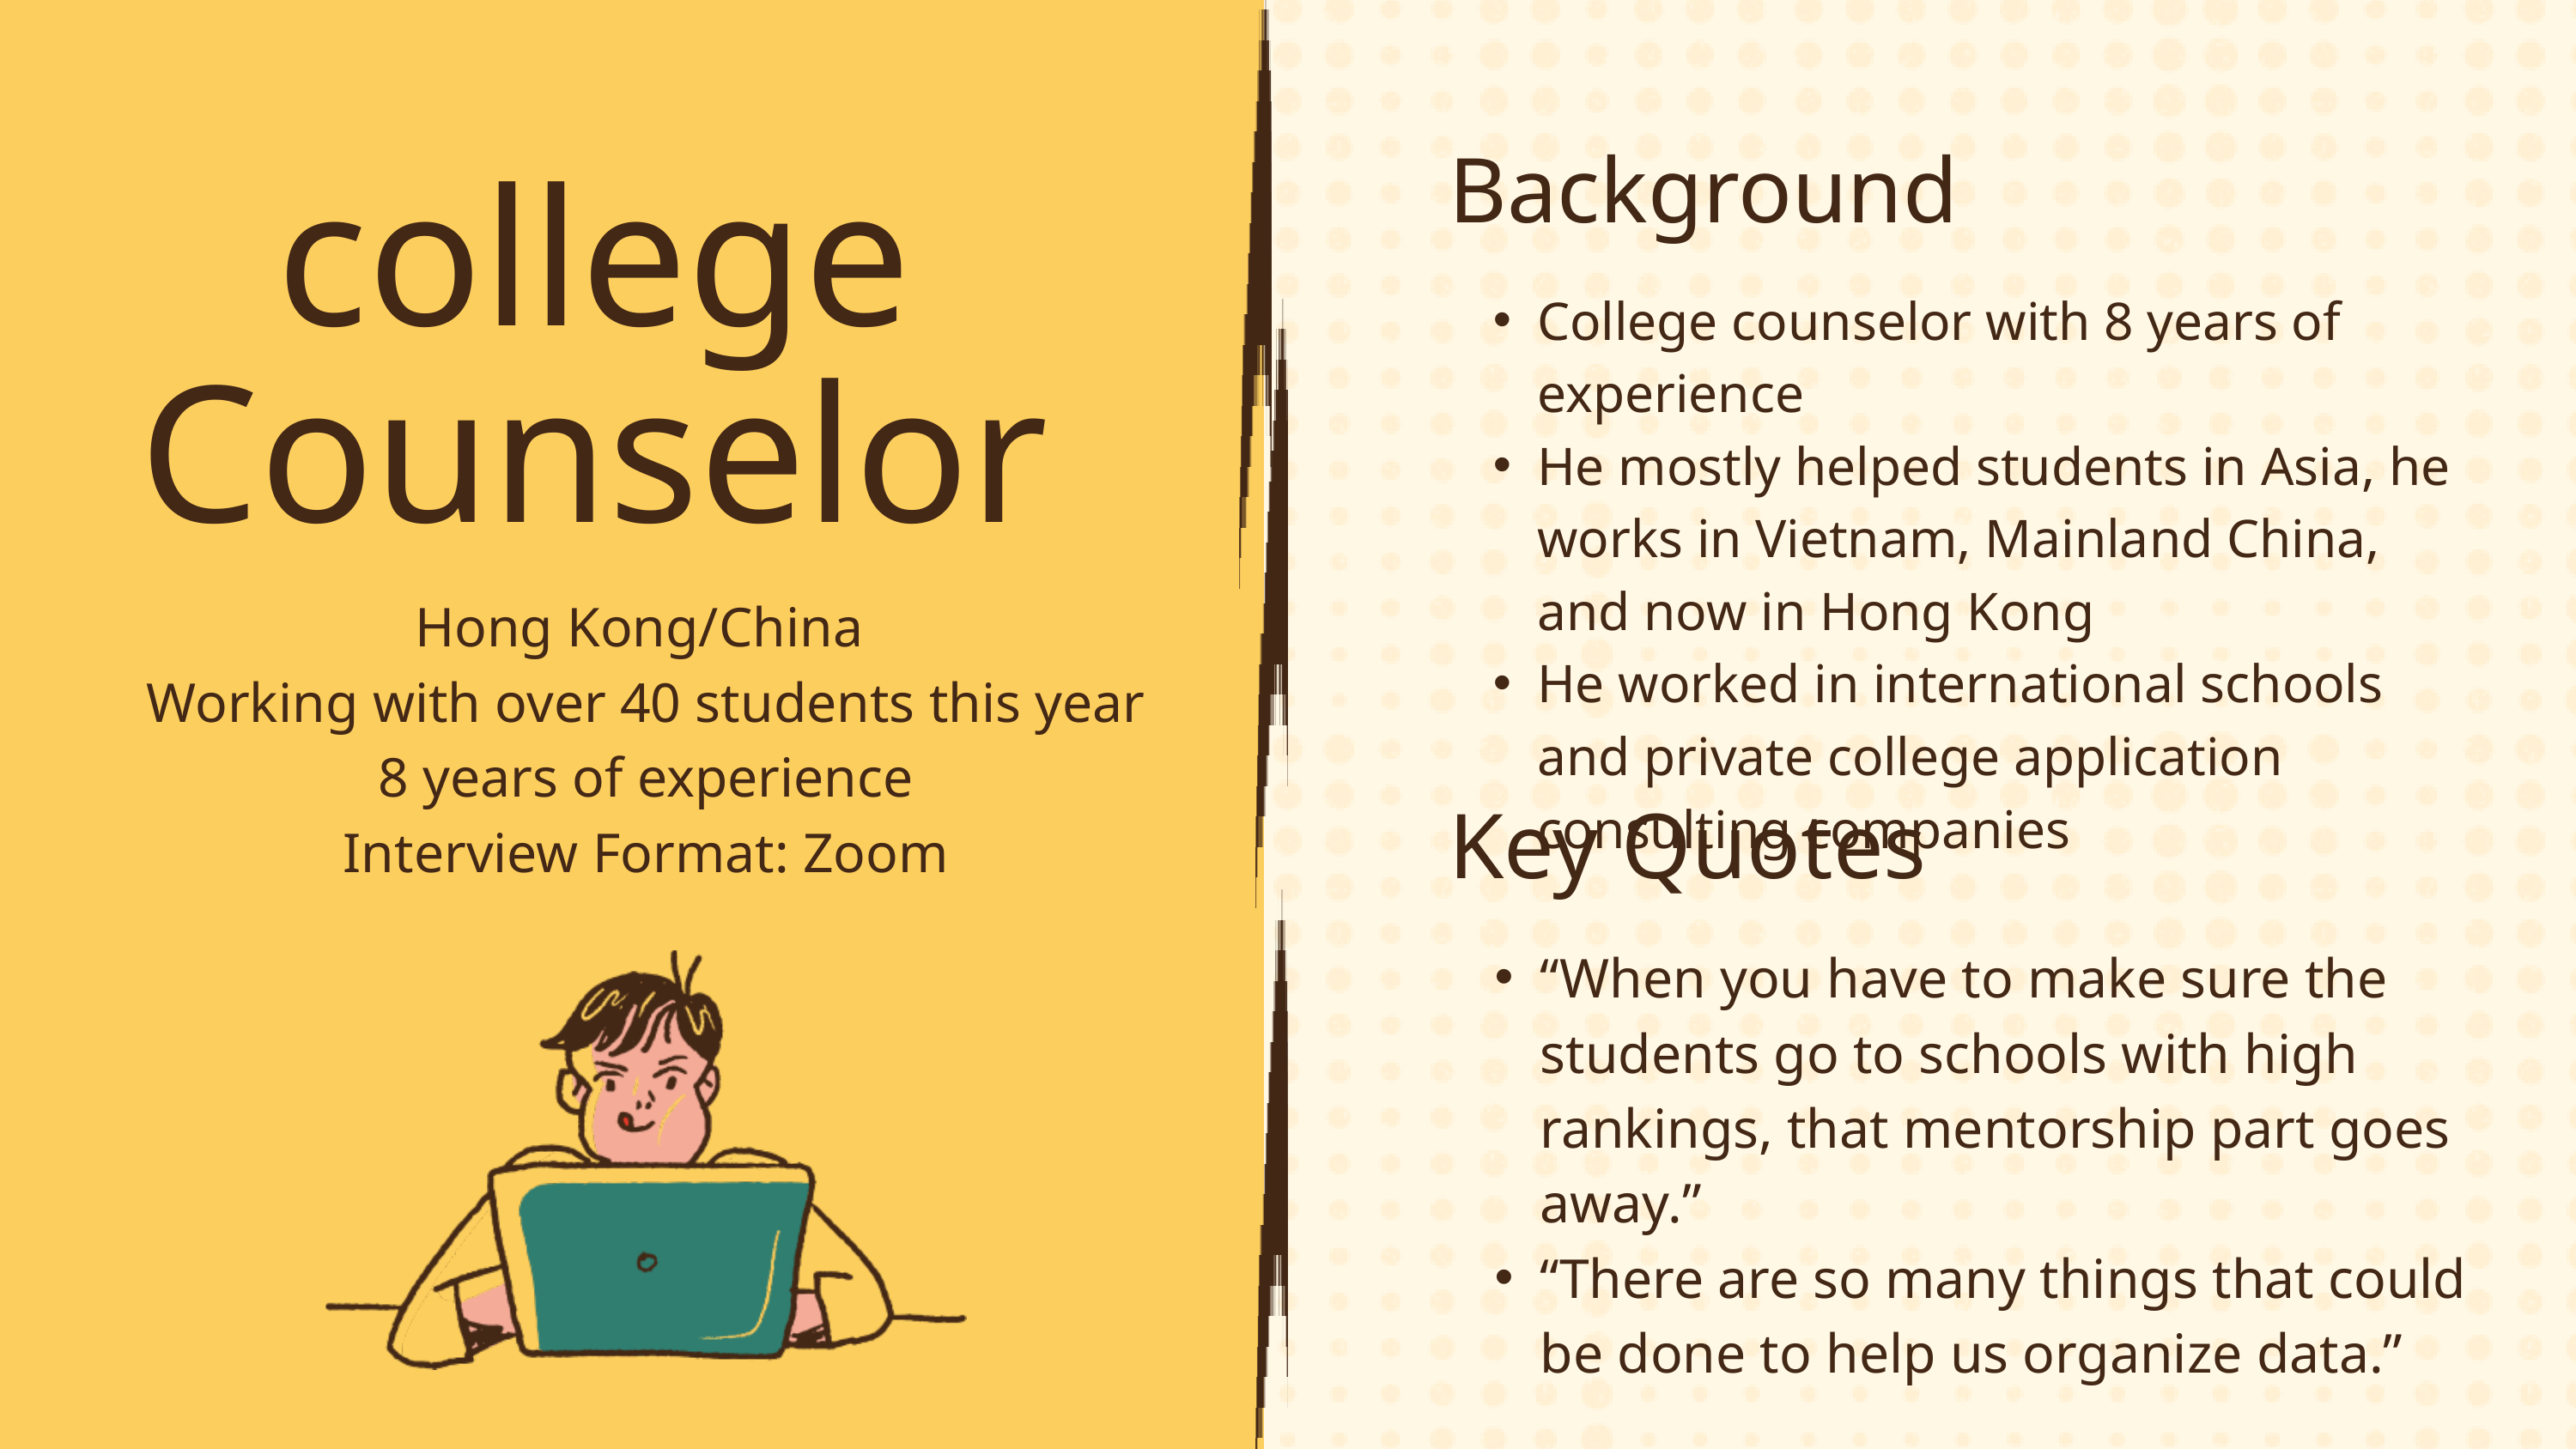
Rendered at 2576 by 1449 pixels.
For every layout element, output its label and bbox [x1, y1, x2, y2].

text_box [0, 0, 1235, 1449]
text_box [1238, 0, 1289, 1449]
text_box [1295, 0, 2576, 1449]
